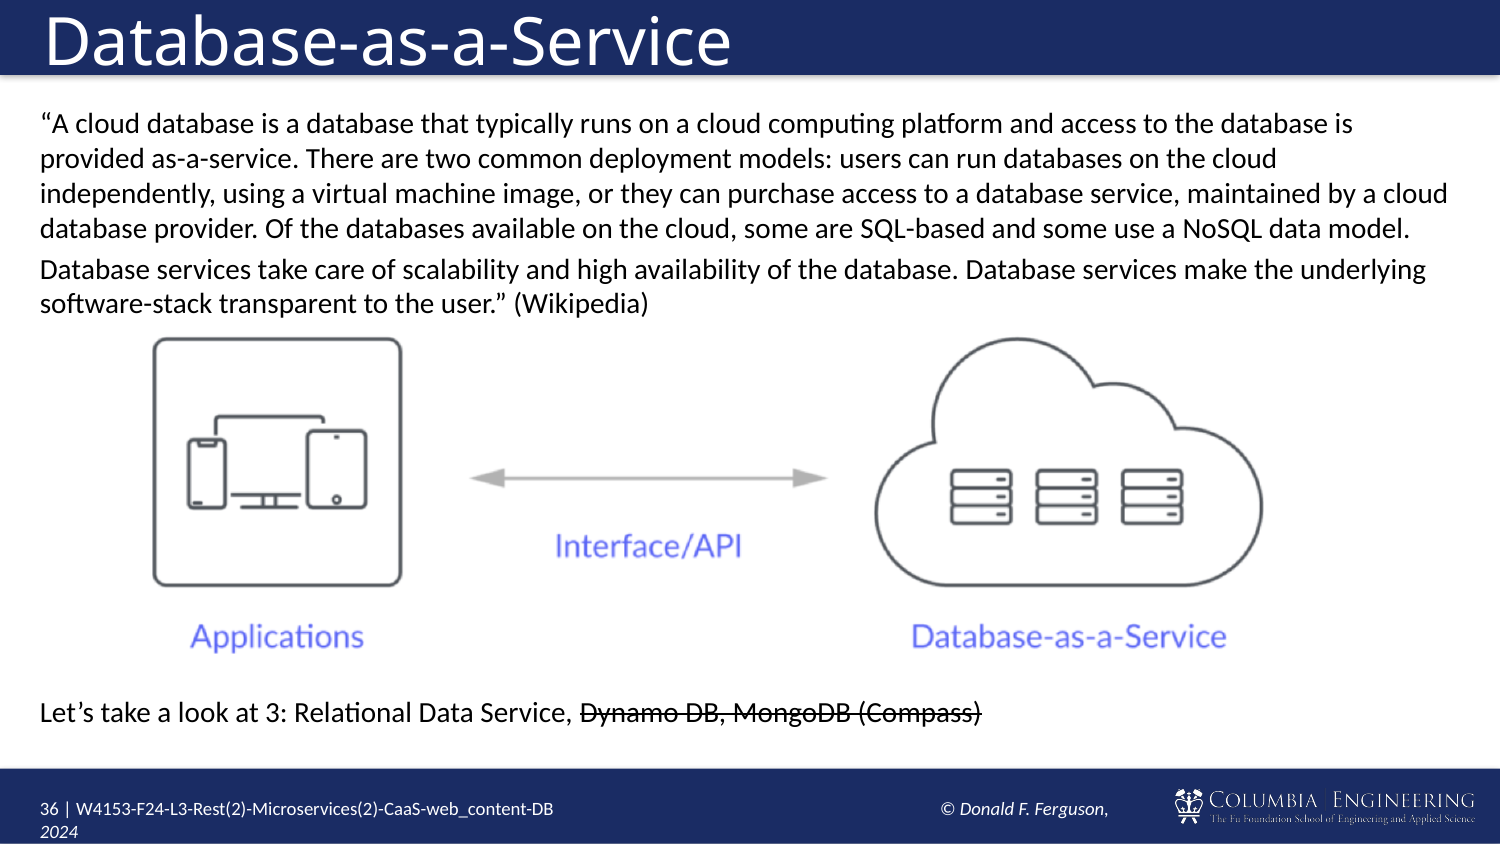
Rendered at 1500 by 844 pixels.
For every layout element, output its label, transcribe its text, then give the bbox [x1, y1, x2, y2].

picture [112, 309, 1313, 675]
list “A cloud database is a database that typically runs on a cloud computing platform and access to the database is provided as-a-service. There are two common deployment models: users can run databases on the cloud independently, using a virtual machine image, or they can purchase access to a database service, maintained by a cloud database provider. Of the databases available on the cloud, some are SQL-based and some use a NoSQL data model. Database services take care of scalability and high availability of the database. Database services make the underlying software-stack transparent to the user.” (Wikipedia) Let’s take a look at 3: Relational Data Service, Dynamo DB, MongoDB (Compass) [24, 96, 1475, 322]
title Database-as-a-Service [28, 0, 1450, 73]
